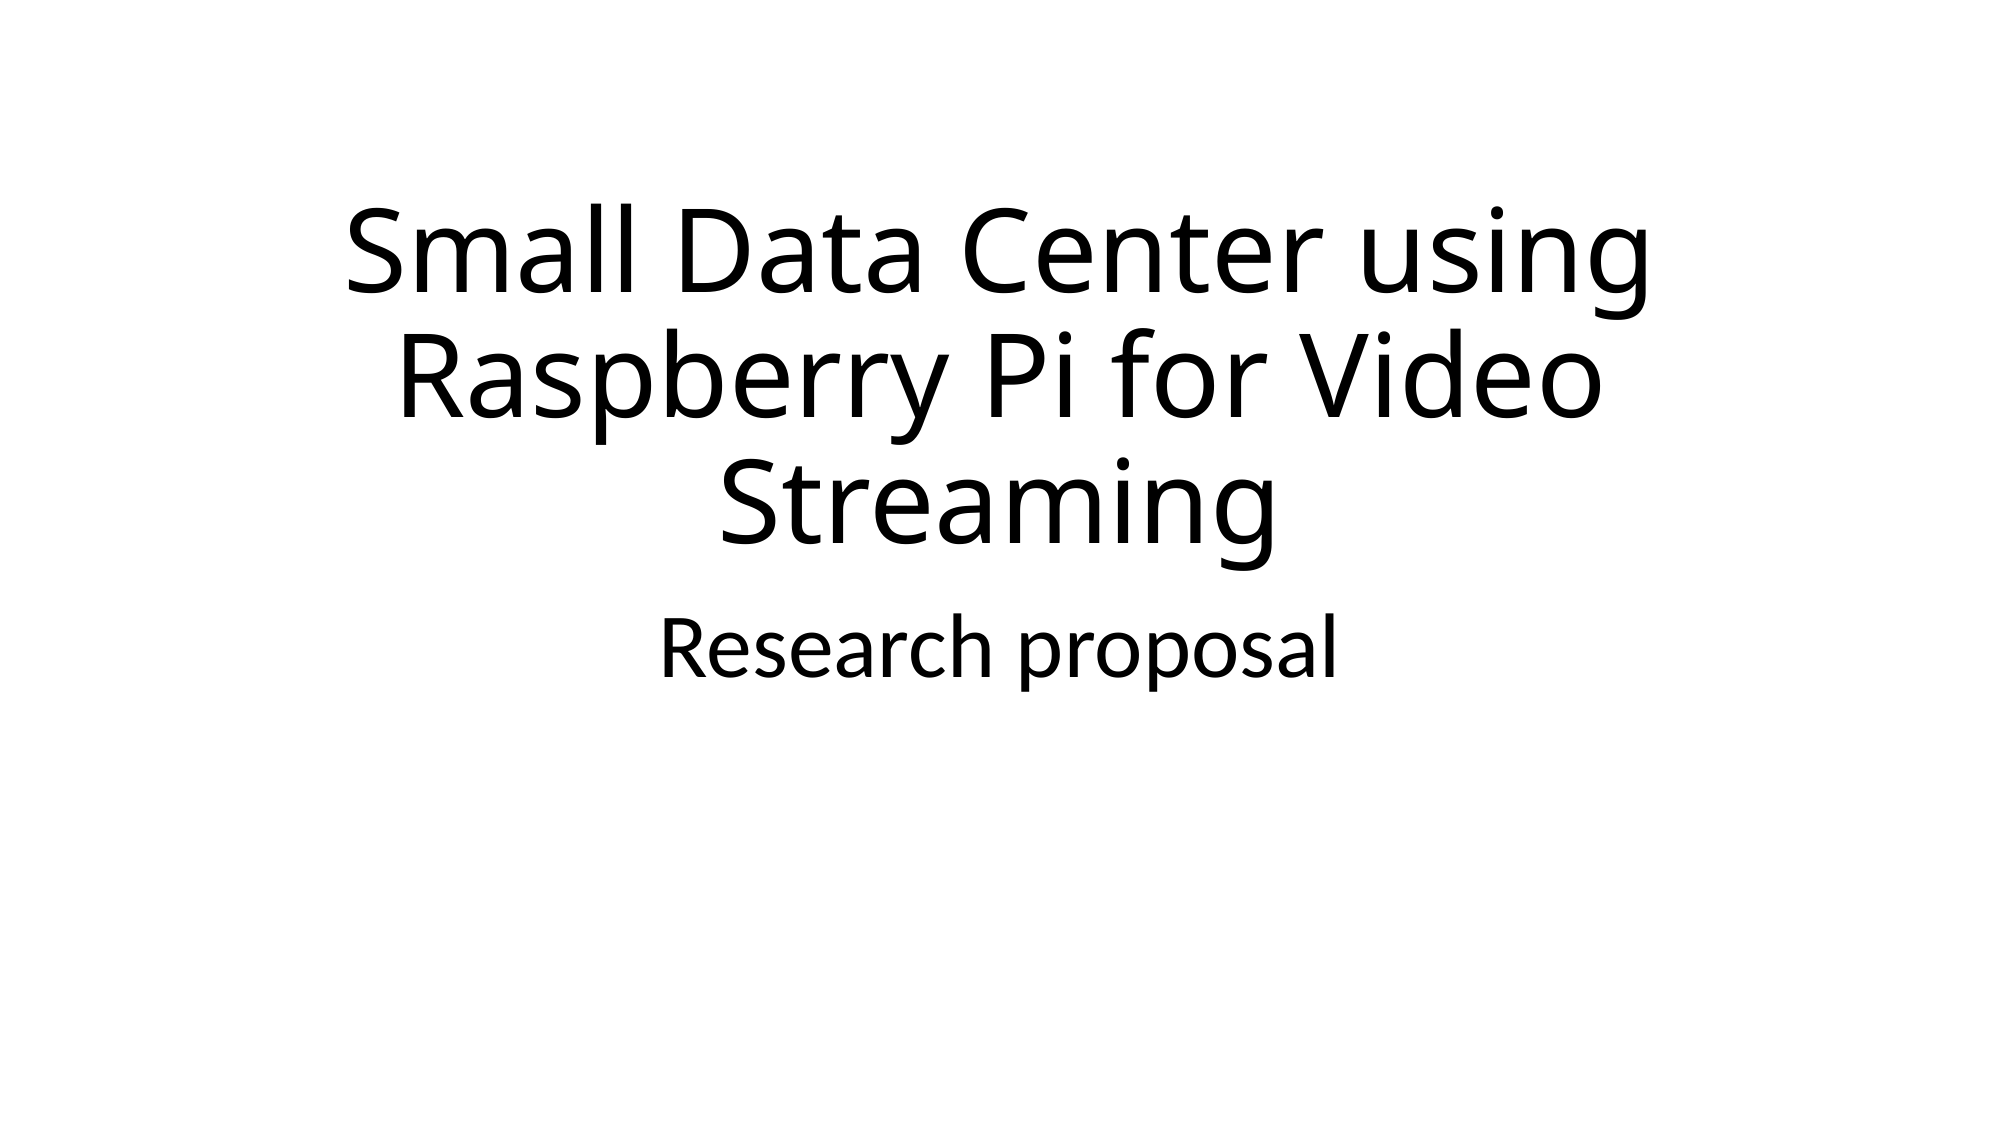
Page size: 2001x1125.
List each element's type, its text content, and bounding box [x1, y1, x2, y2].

title Small Data Center using Raspberry Pi for Video Streaming [249, 184, 1750, 576]
subtitle Research proposal [249, 590, 1750, 863]
